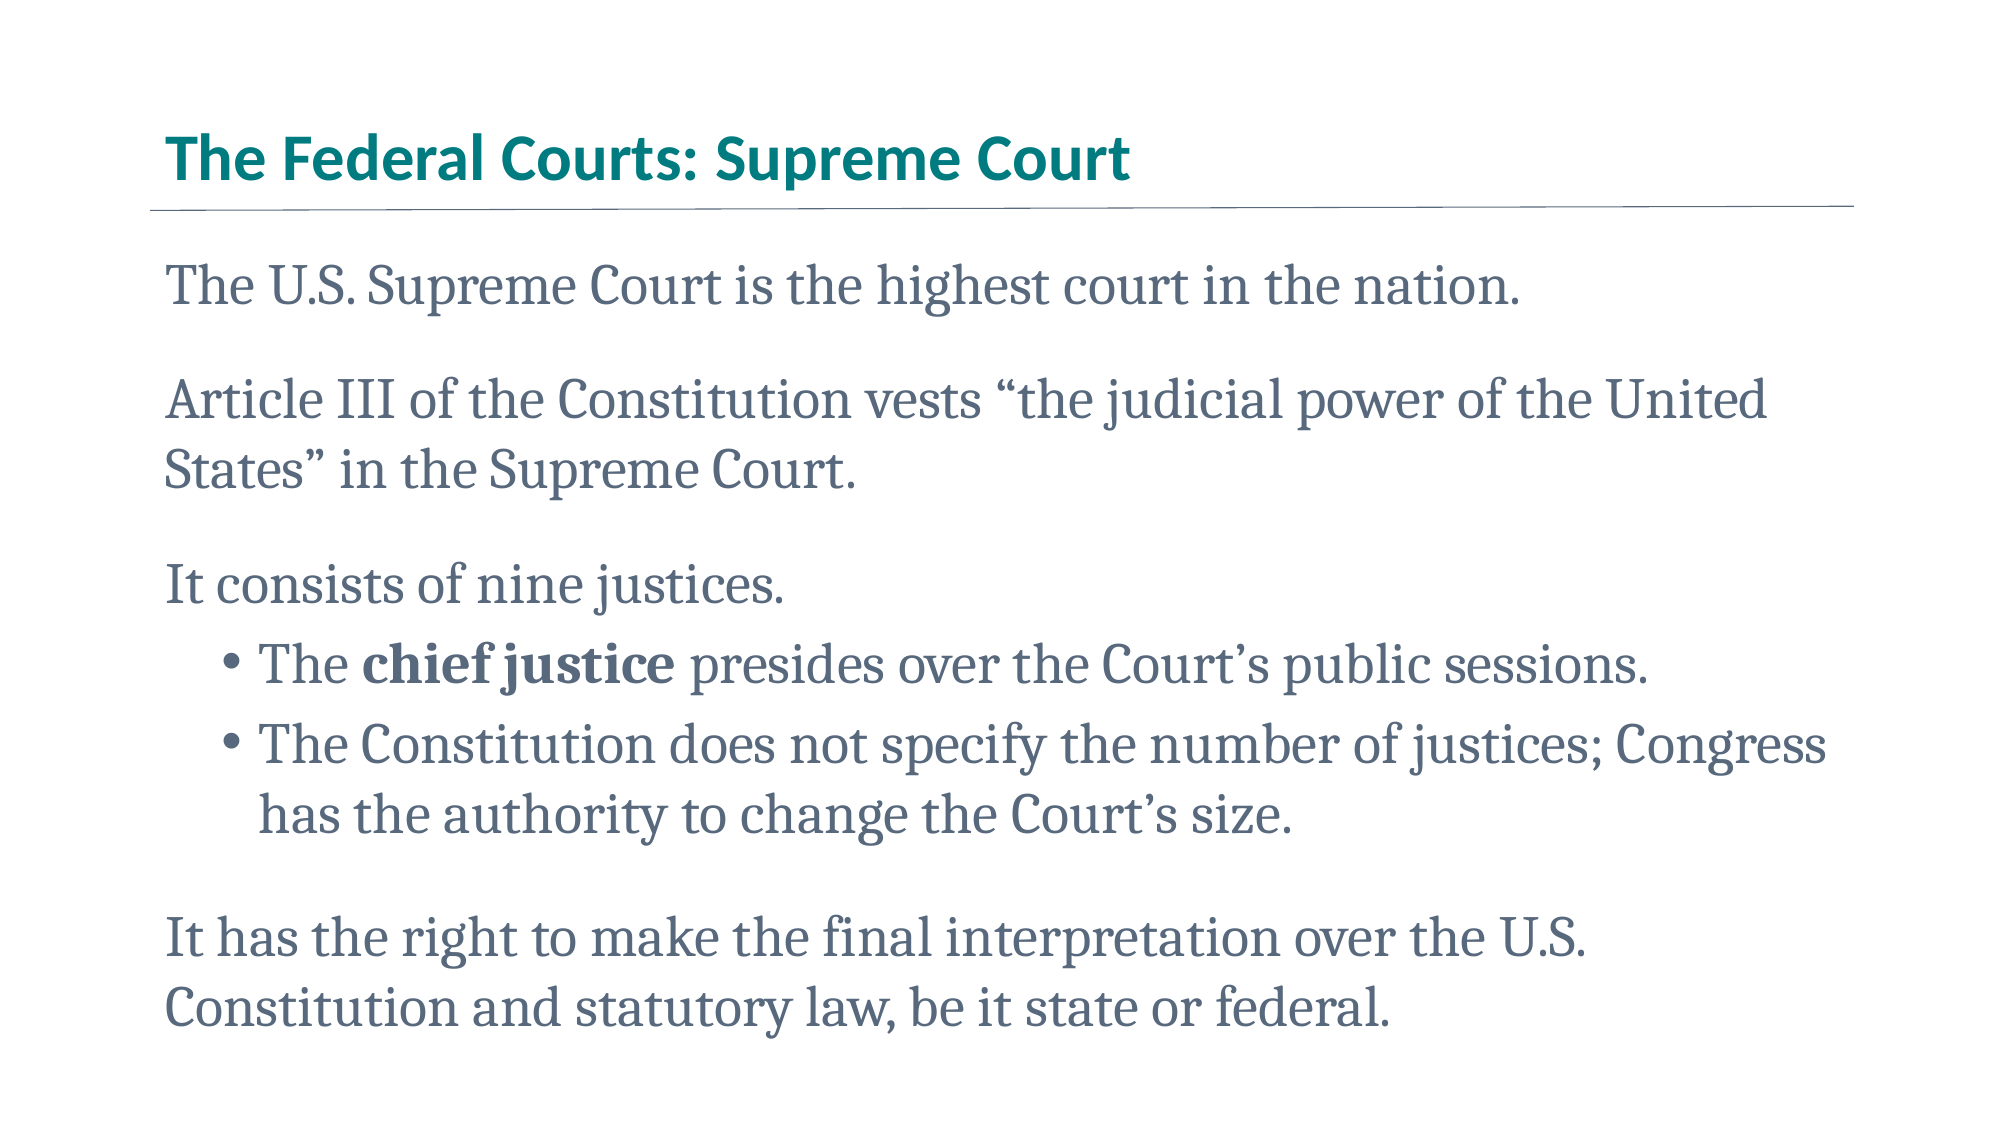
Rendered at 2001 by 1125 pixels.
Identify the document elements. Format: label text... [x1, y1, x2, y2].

title The Federal Courts: Supreme Court [150, 107, 1854, 211]
list The U.S. Supreme Court is the highest court in the nation. Article III of the Constitution vests “the judicial power of the United States” in the Supreme Court. It consists of nine justices. The chief justice presides over the Court’s public sessions. The Constitution does not specify the number of justices; Congress has the authority to change the Court’s size. It has the right to make the final interpretation over the U.S. Constitution and statutory law, be it state or federal. [150, 238, 1854, 1110]
